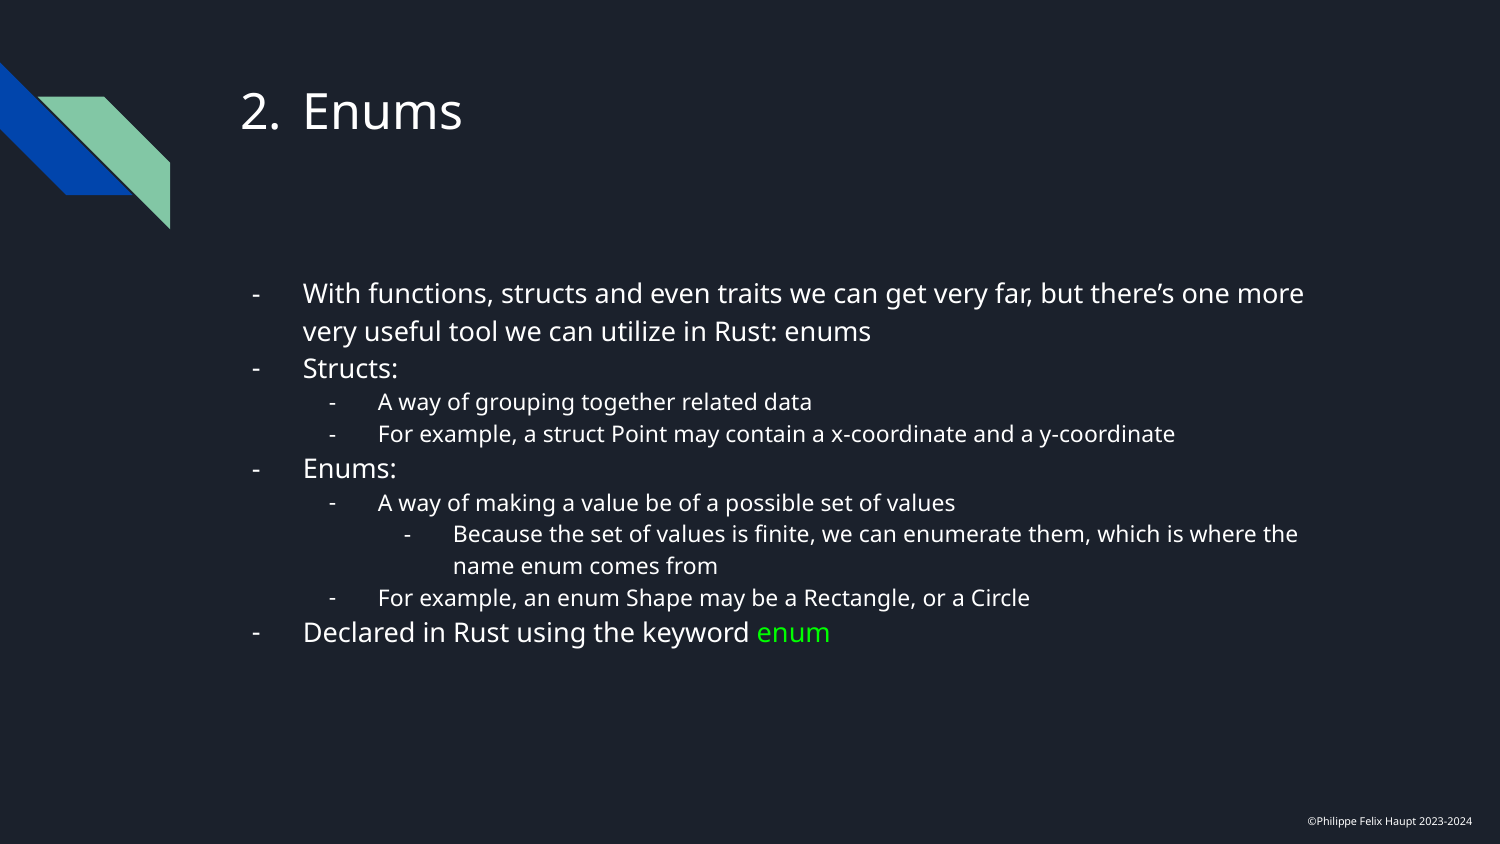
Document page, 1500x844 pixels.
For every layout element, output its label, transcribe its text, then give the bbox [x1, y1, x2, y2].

text_box ©Philippe Felix Haupt 2023-2024 [1292, 801, 1500, 844]
title Enums [212, 64, 1368, 215]
list With functions, structs and even traits we can get very far, but there’s one more very useful tool we can utilize in Rust: enums Structs: A way of grouping together related data For example, a struct Point may contain a x-coordinate and a y-coordinate Enums: A way of making a value be of a possible set of values Because the set of values is finite, we can enumerate them, which is where the name enum comes from For example, an enum Shape may be a Rectangle, or a Circle Declared in Rust using the keyword enum [212, 257, 1368, 735]
